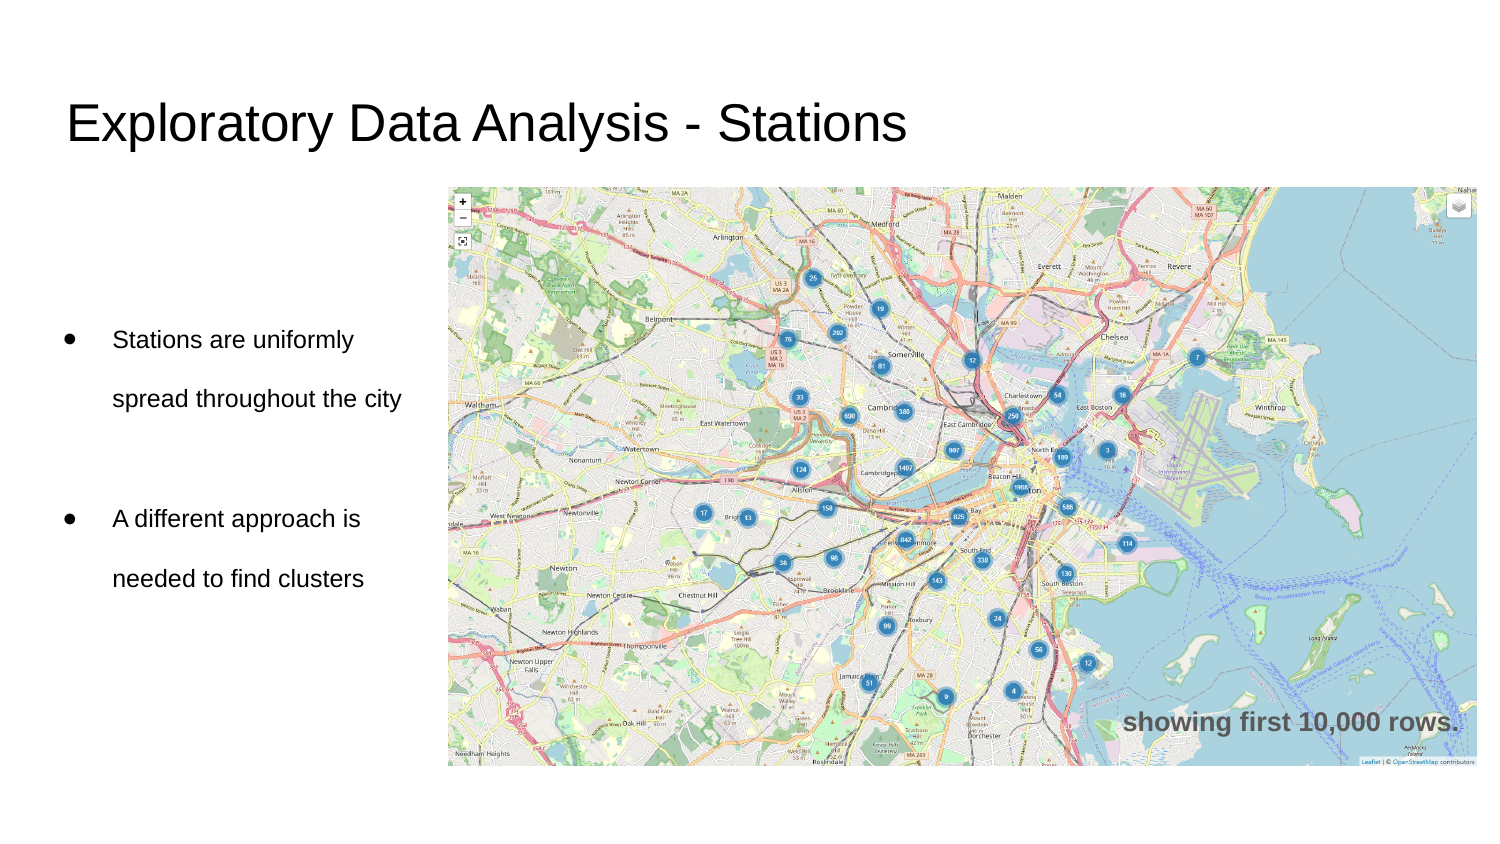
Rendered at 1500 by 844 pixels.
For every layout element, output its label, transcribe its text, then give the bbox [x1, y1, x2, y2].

text_box Stations are uniformly spread throughout the city A different approach is needed to find clusters [22, 278, 425, 608]
picture [448, 187, 1478, 767]
title Exploratory Data Analysis - Stations [51, 72, 1449, 167]
